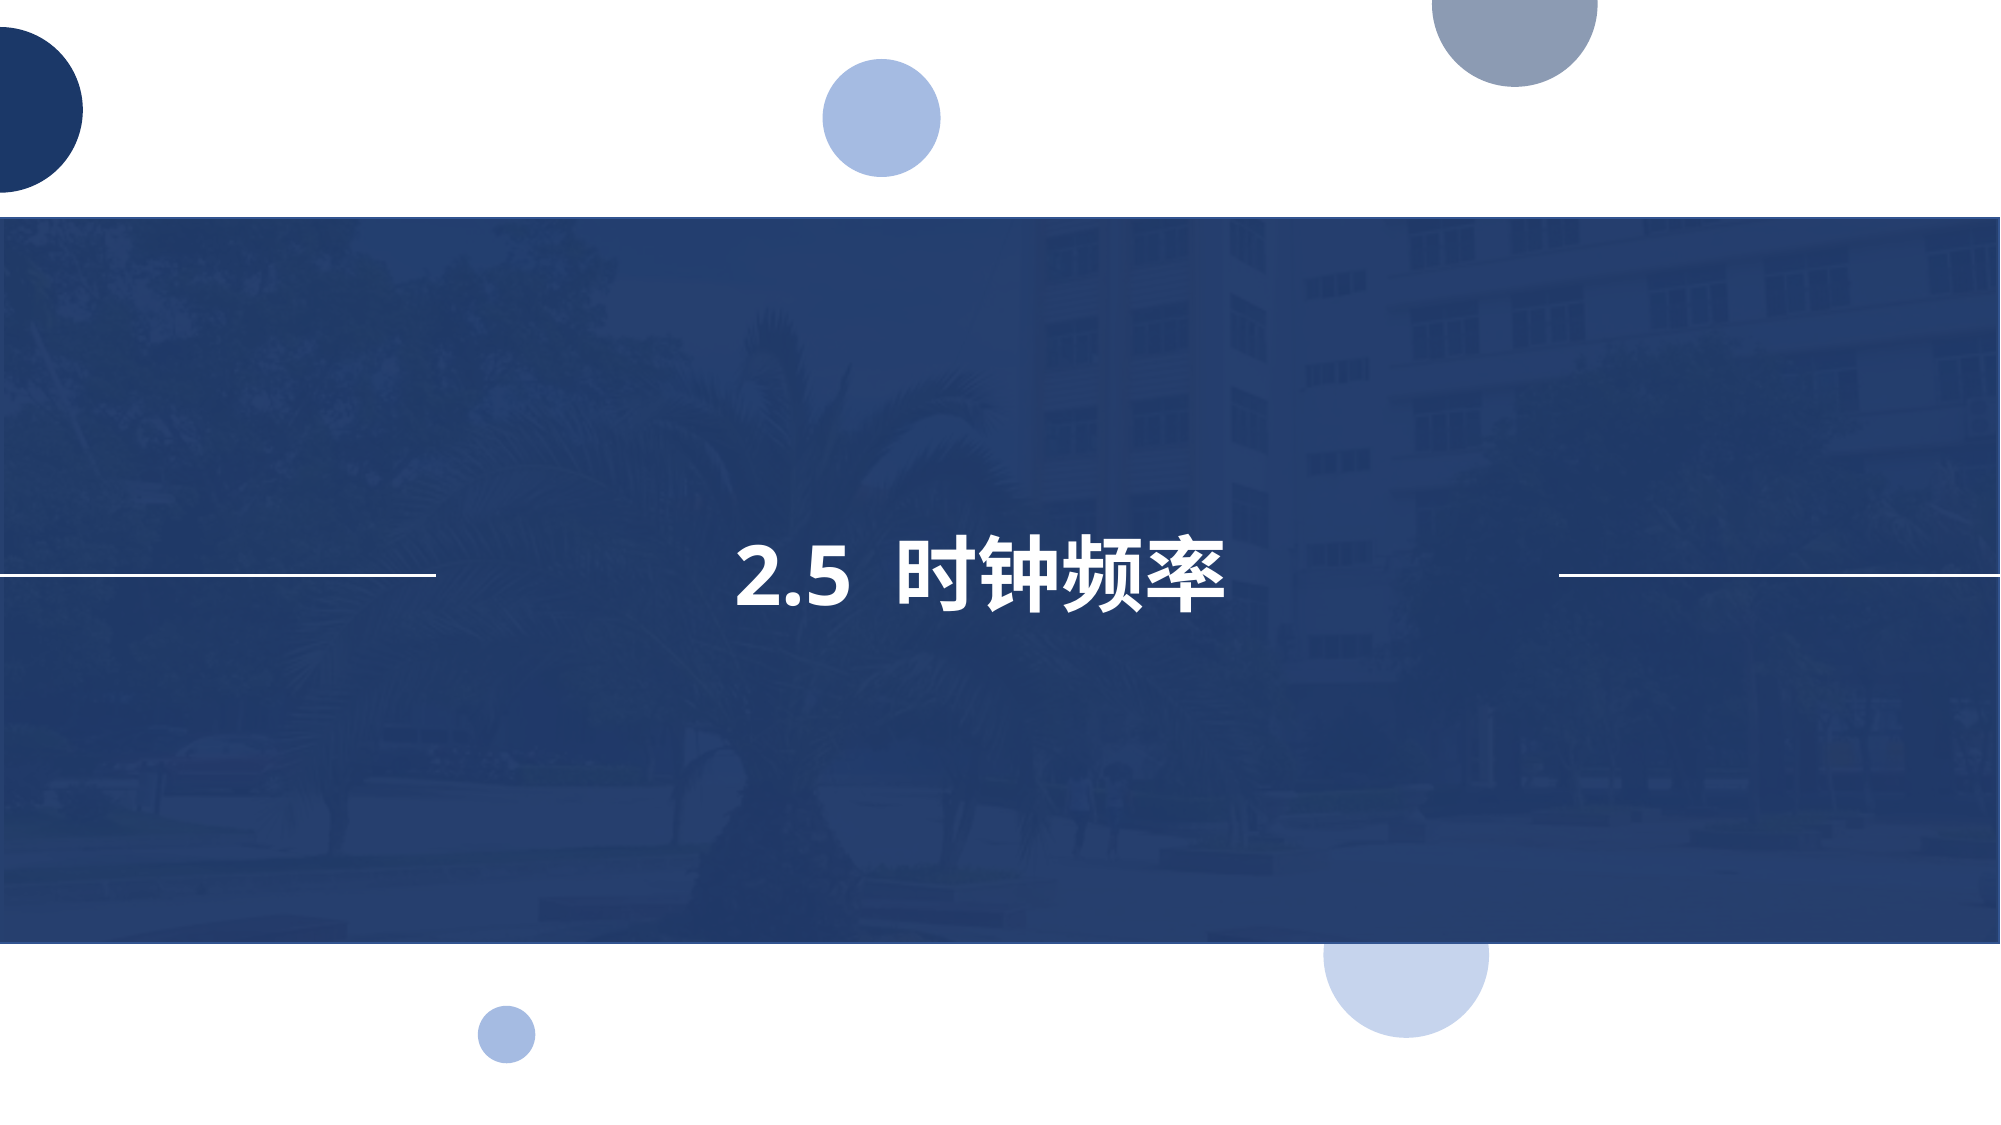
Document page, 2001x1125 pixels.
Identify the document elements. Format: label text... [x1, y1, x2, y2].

title 2.5 时钟频率 [399, 469, 1541, 688]
